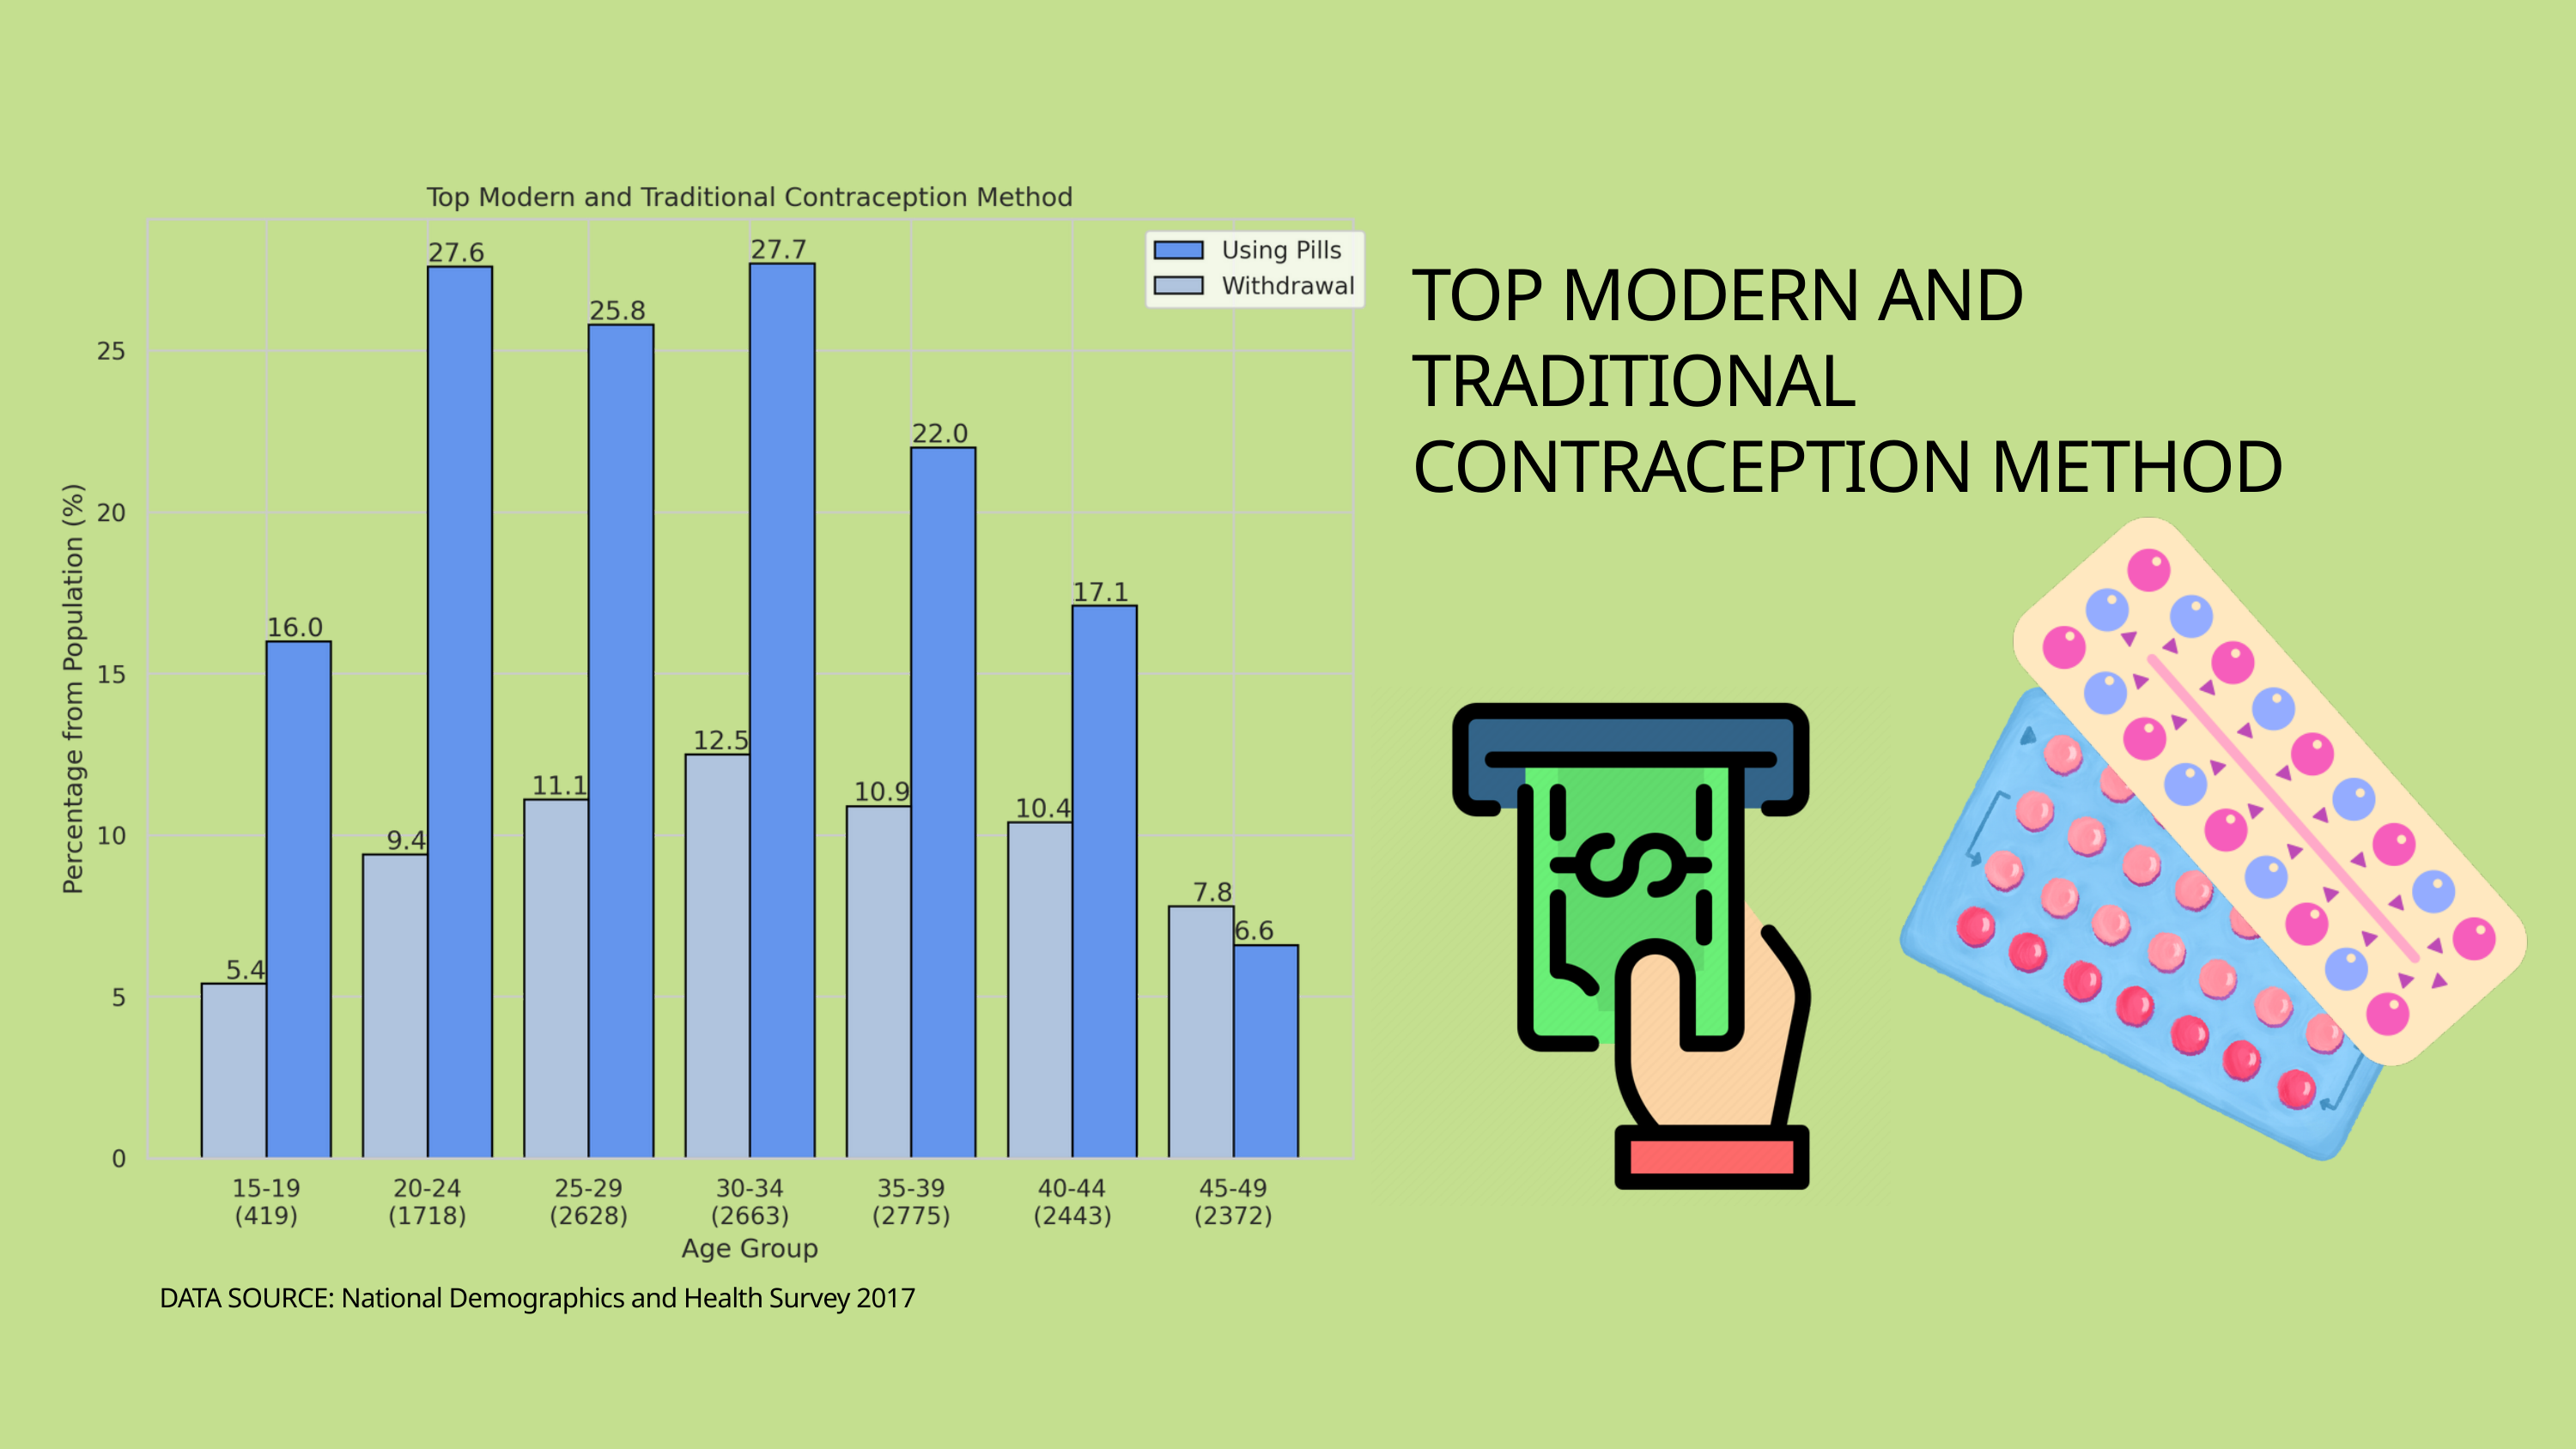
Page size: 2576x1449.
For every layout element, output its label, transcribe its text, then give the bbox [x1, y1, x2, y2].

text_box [1870, 500, 2544, 1206]
picture [0, 30, 1891, 1418]
text_box TOP MODERN AND TRADITIONAL CONTRACEPTION METHOD [1524, 249, 2432, 507]
